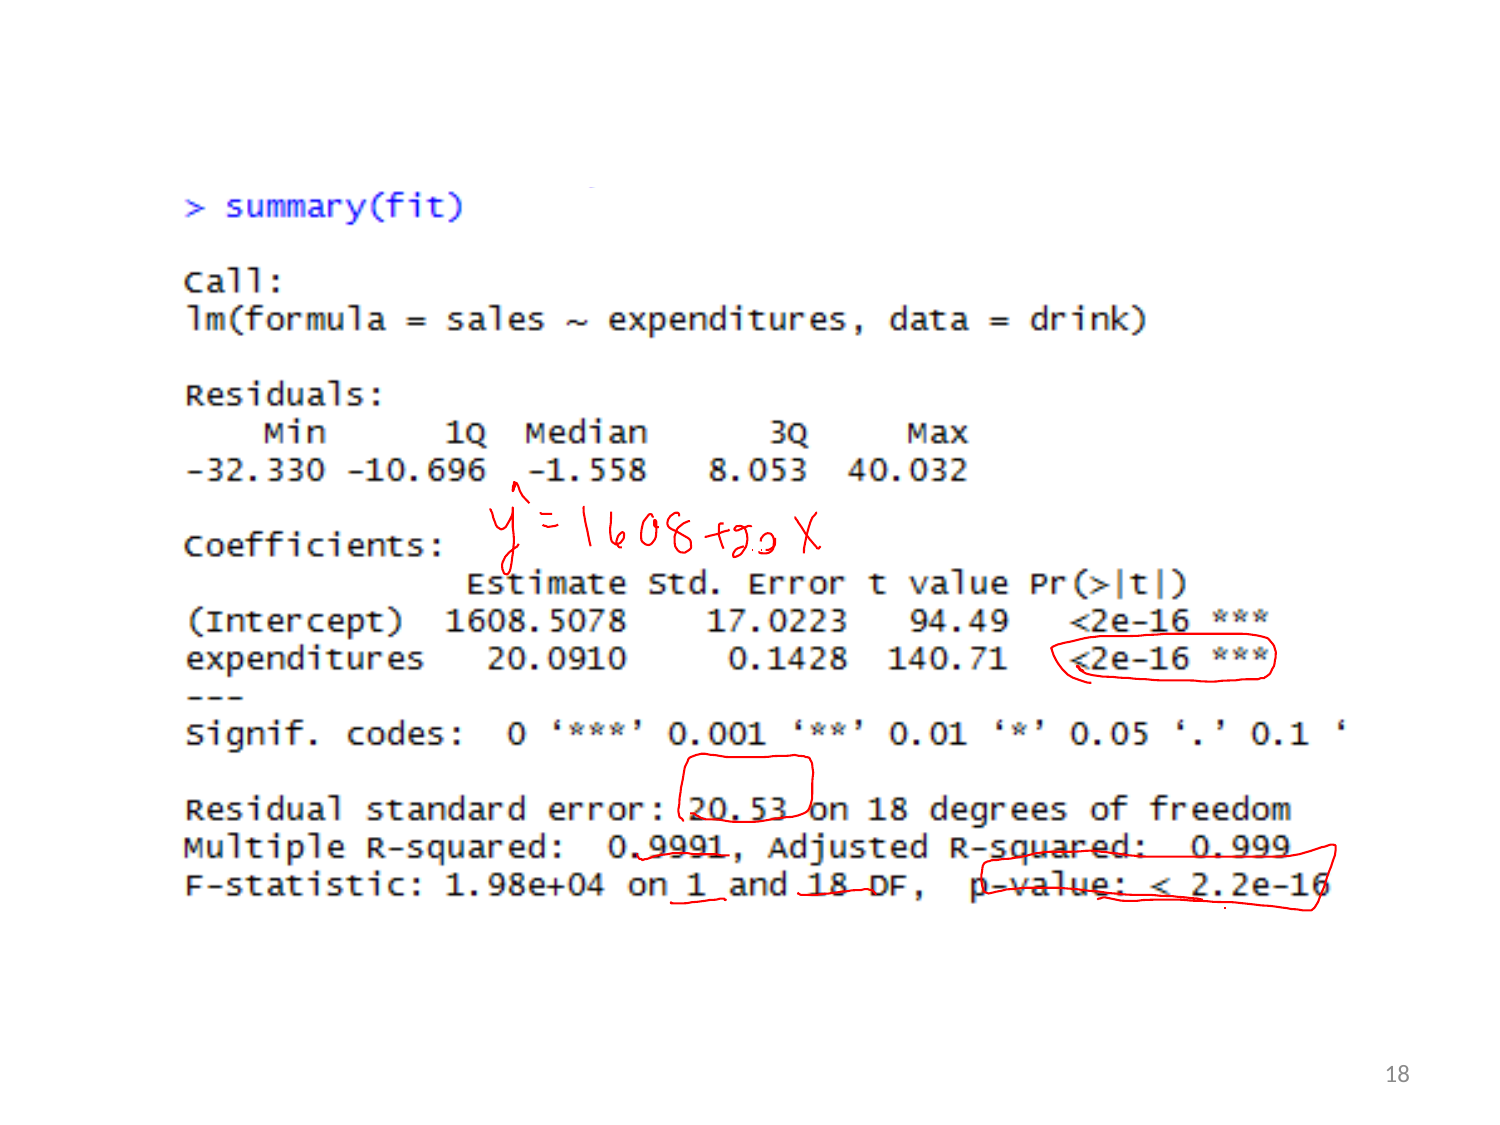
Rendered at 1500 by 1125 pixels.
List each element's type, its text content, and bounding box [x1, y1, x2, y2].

picture [174, 187, 1351, 926]
slide_number 18 [1074, 1042, 1425, 1103]
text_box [489, 481, 821, 575]
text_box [981, 844, 1336, 911]
